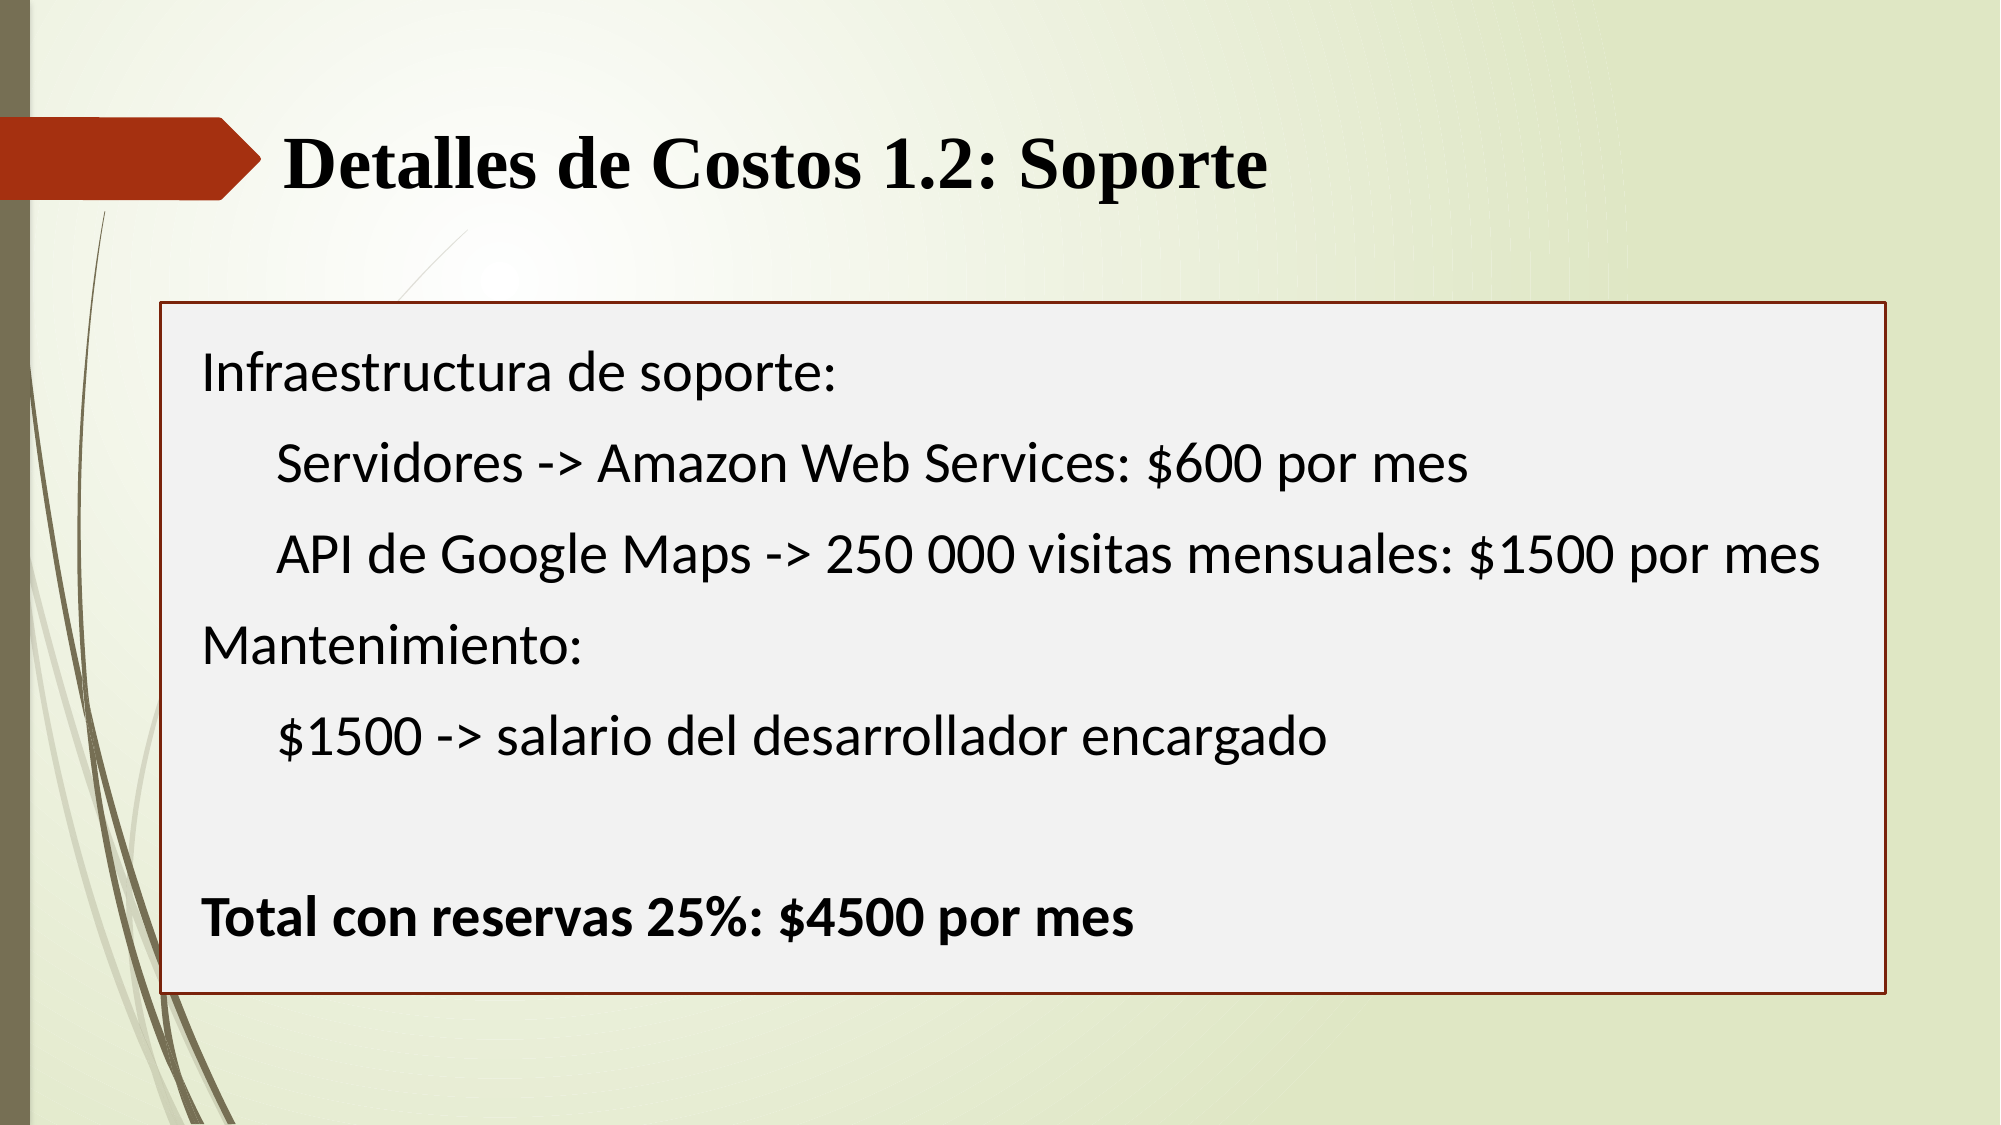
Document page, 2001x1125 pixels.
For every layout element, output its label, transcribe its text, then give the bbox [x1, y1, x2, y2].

text_box [159, 301, 1887, 995]
list Infraestructura de soporte: Servidores -> Amazon Web Services: $600 por mes API de Google Maps -> 250 000 visitas mensuales: $1500 por mes Mantenimiento: $1500 -> salario del desarrollador encargado Total con reservas 25%: $4500 por mes [185, 325, 1911, 994]
title Detalles de Costos 1.2: Soporte [269, 106, 1387, 264]
